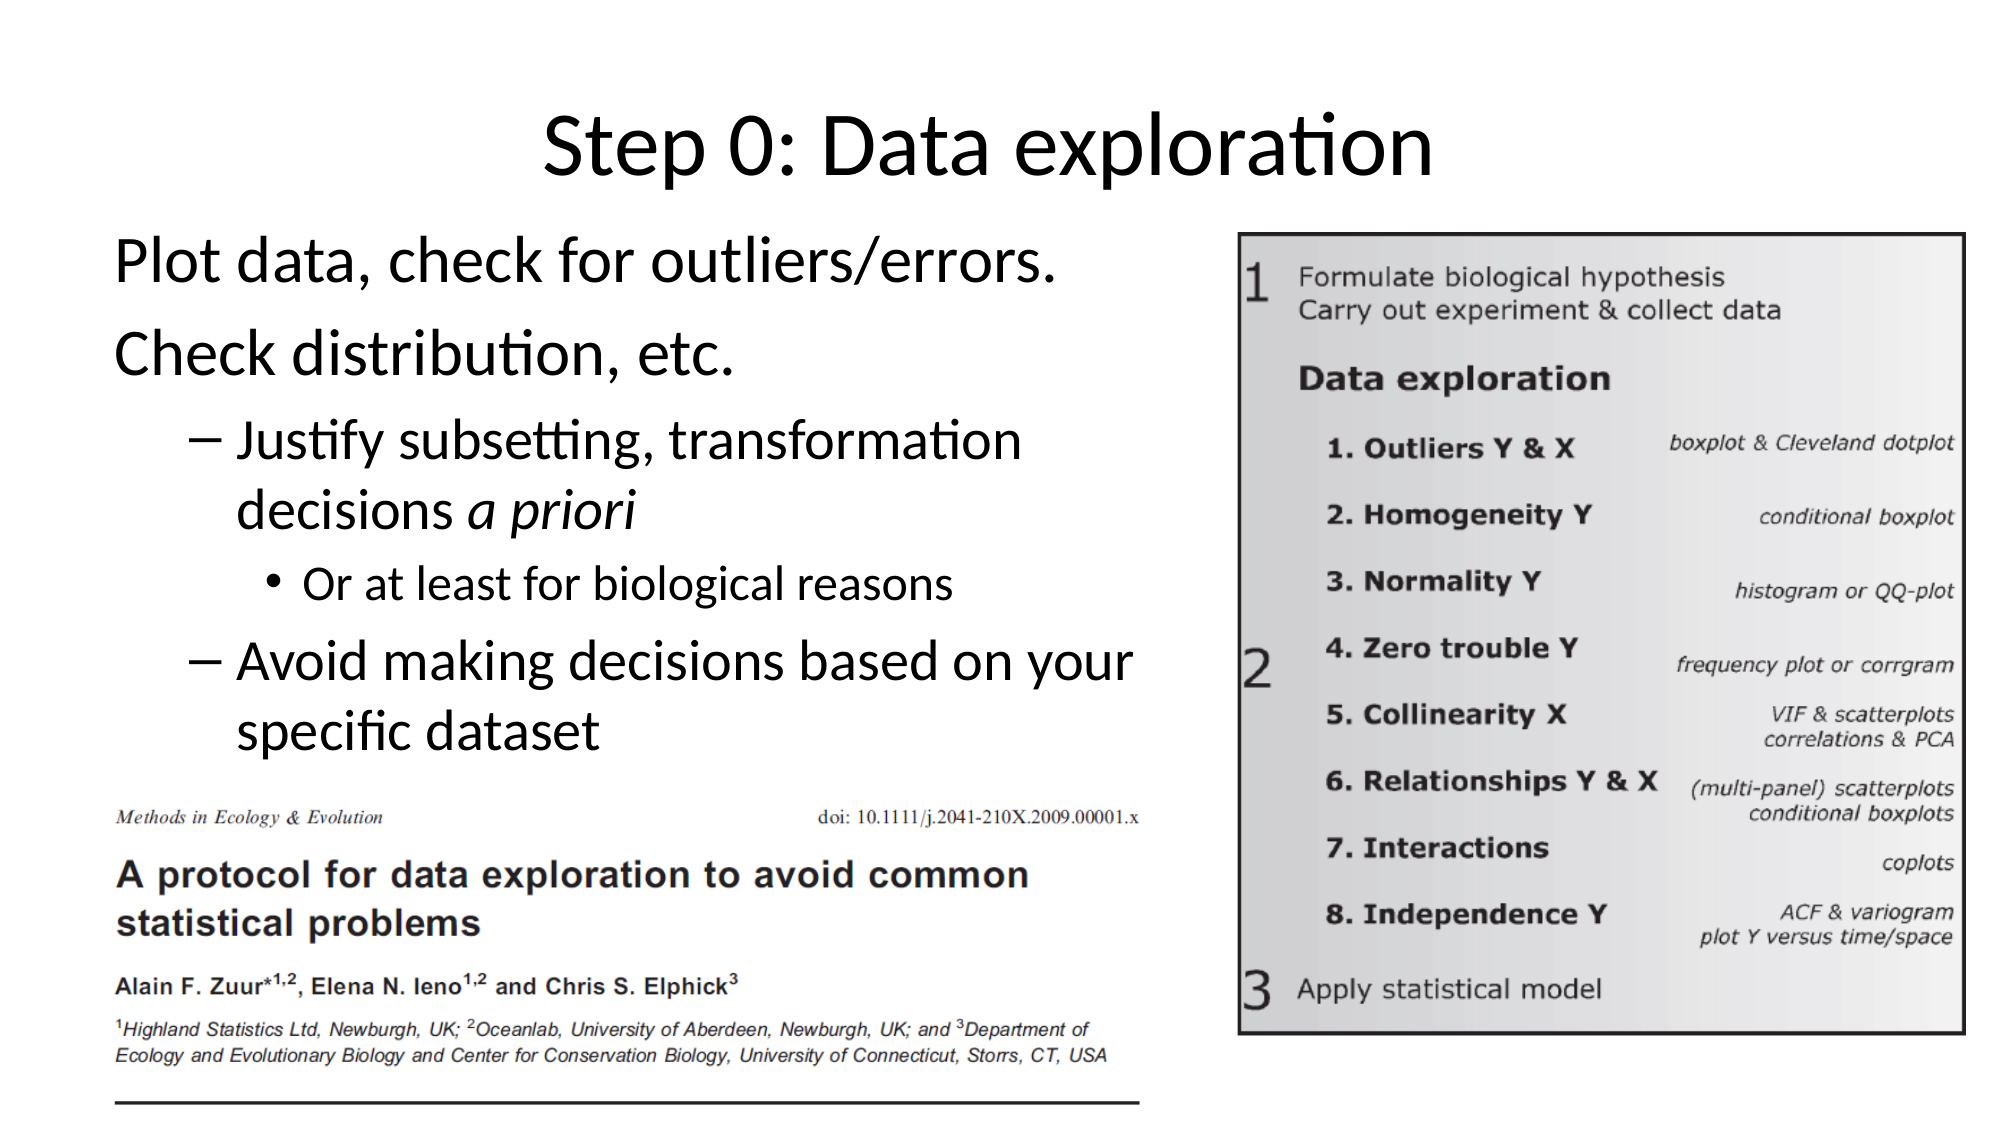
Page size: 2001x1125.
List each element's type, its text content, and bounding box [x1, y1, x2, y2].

picture [99, 793, 1176, 1108]
title Step 0: Data exploration [99, 45, 1900, 230]
list Plot data, check for outliers/errors. Check distribution, etc. Justify subsetting, transformation decisions a priori Or at least for biological reasons Avoid making decisions based on your specific dataset [99, 208, 1238, 951]
picture [1237, 232, 1967, 1039]
